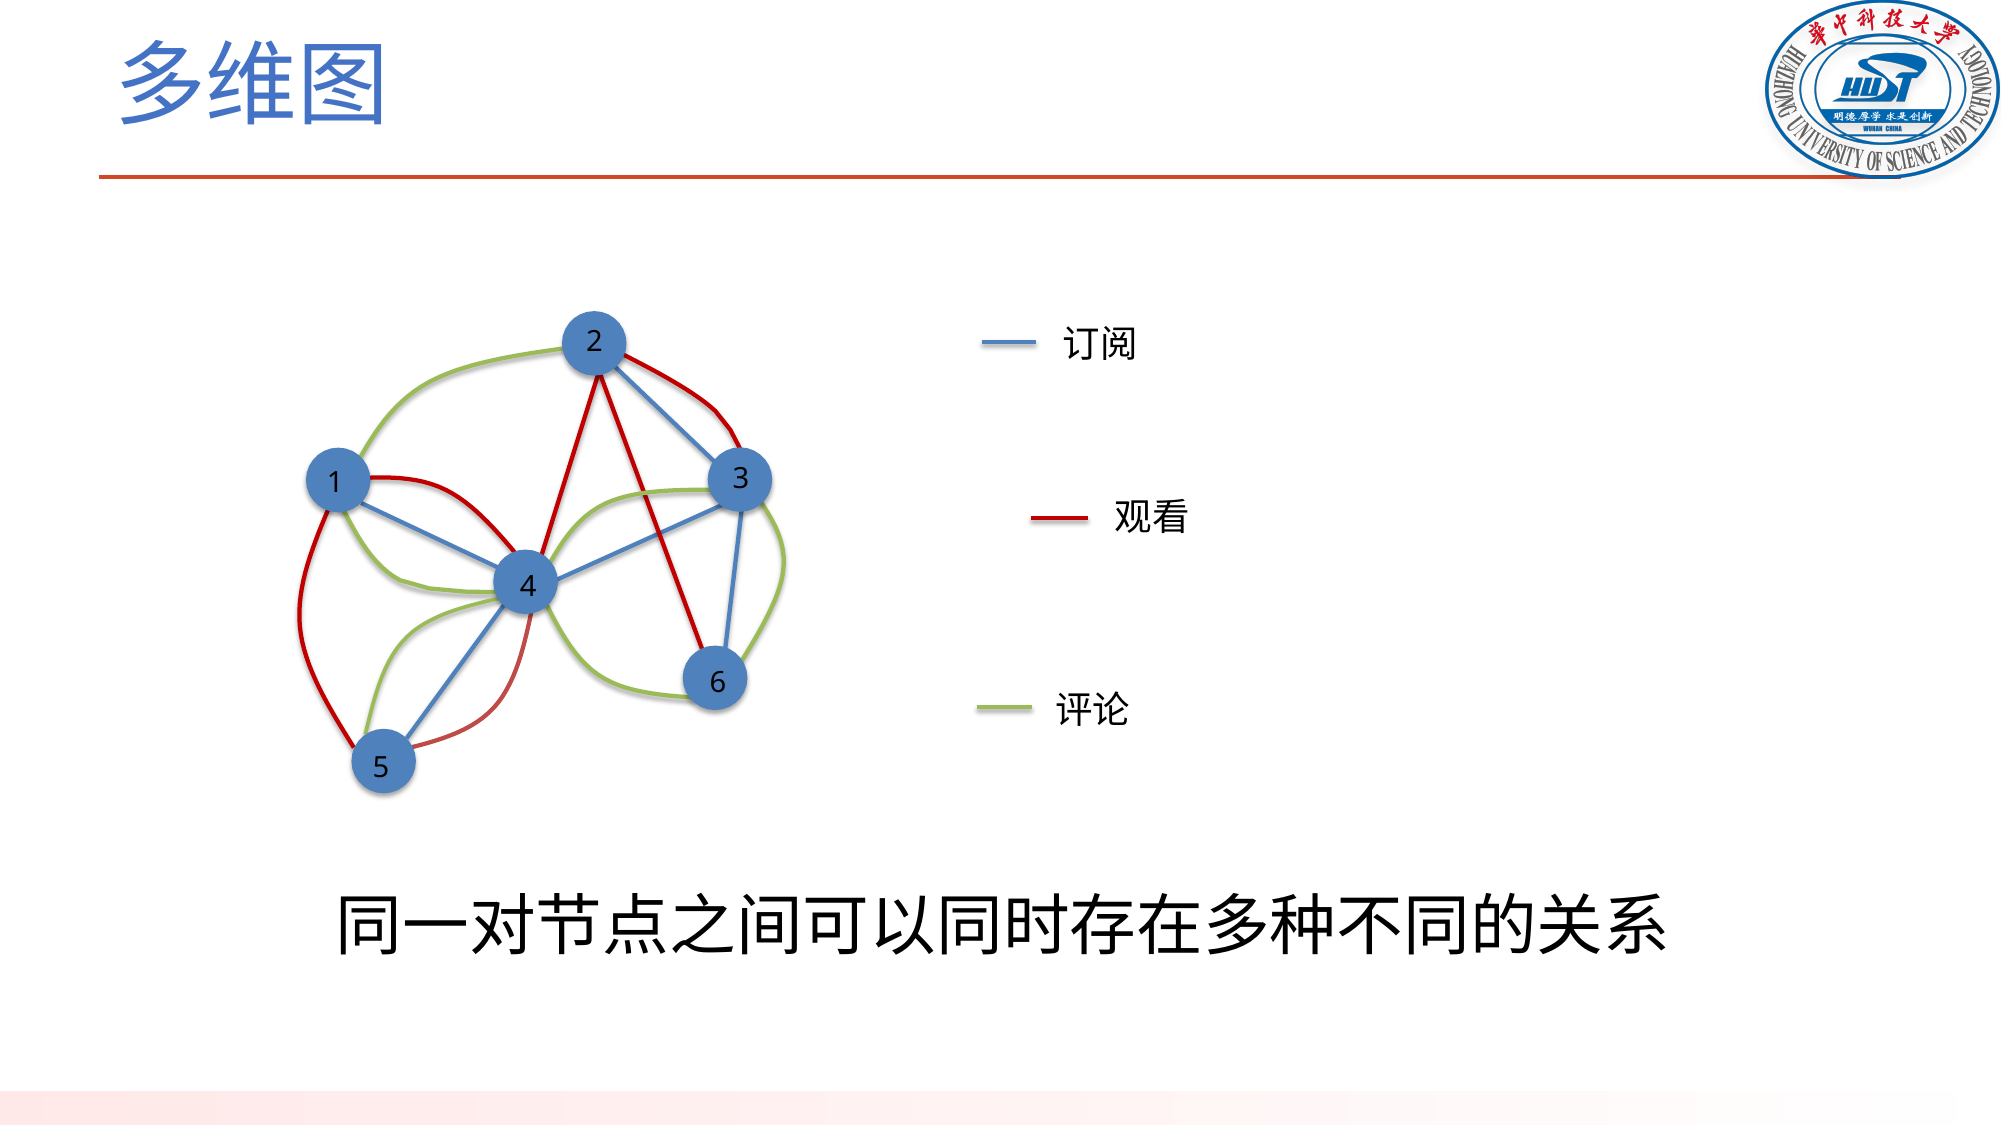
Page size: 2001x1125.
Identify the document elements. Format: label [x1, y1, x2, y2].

text_box [974, 335, 1046, 355]
text_box [969, 701, 1042, 720]
text_box [1060, 319, 1140, 365]
text_box [1023, 512, 1098, 531]
text_box [1053, 686, 1133, 732]
title [99, 0, 1825, 177]
text_box [1112, 492, 1192, 538]
text_box [290, 307, 793, 805]
picture [1765, 0, 2000, 179]
text_box [333, 884, 1672, 963]
